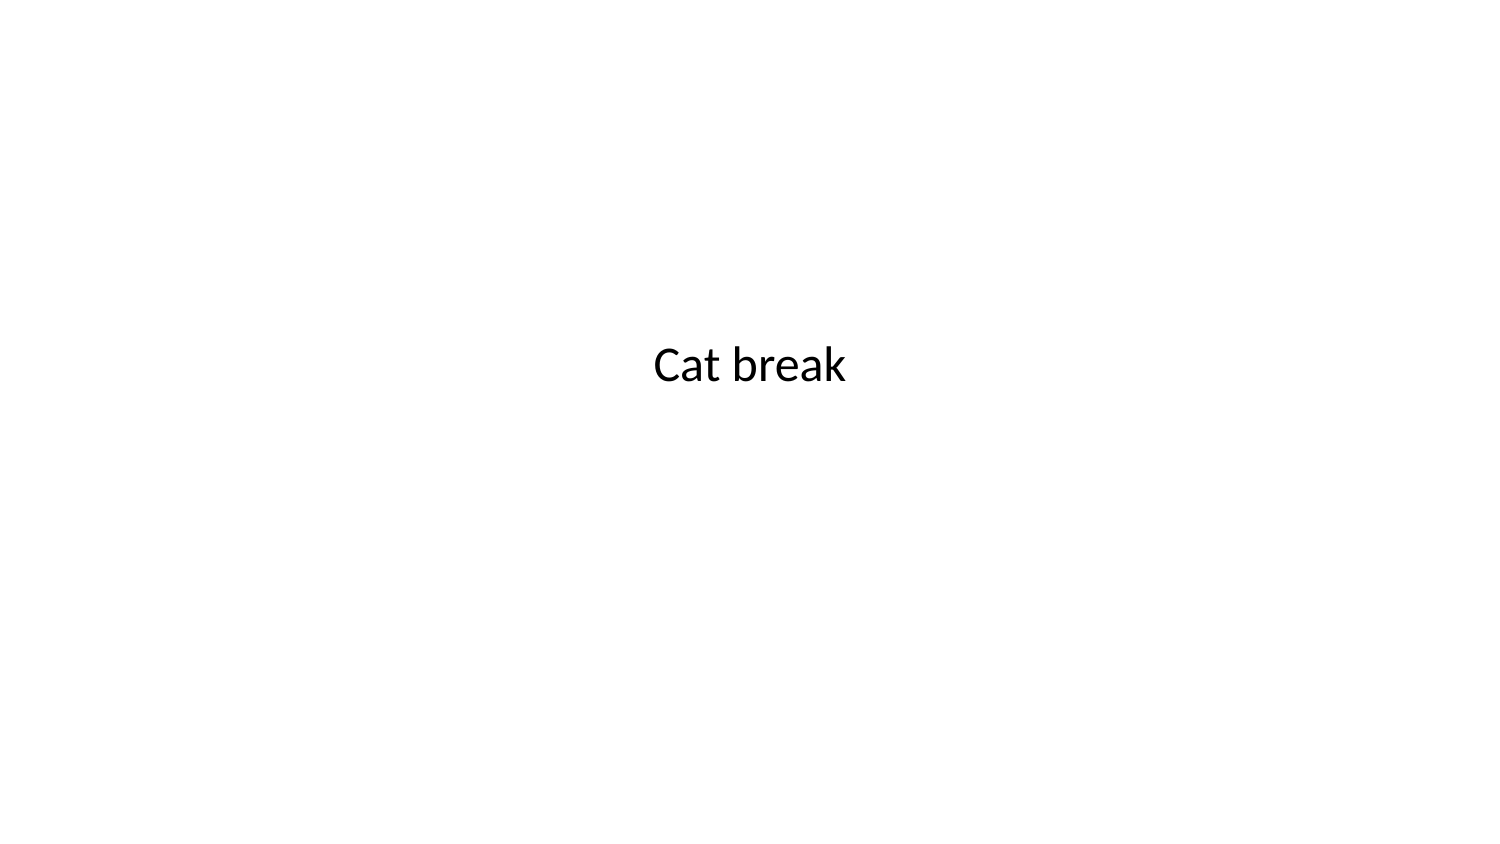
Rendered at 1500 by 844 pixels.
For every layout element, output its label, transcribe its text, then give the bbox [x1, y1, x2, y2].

text_box Cat break [297, 278, 1203, 407]
